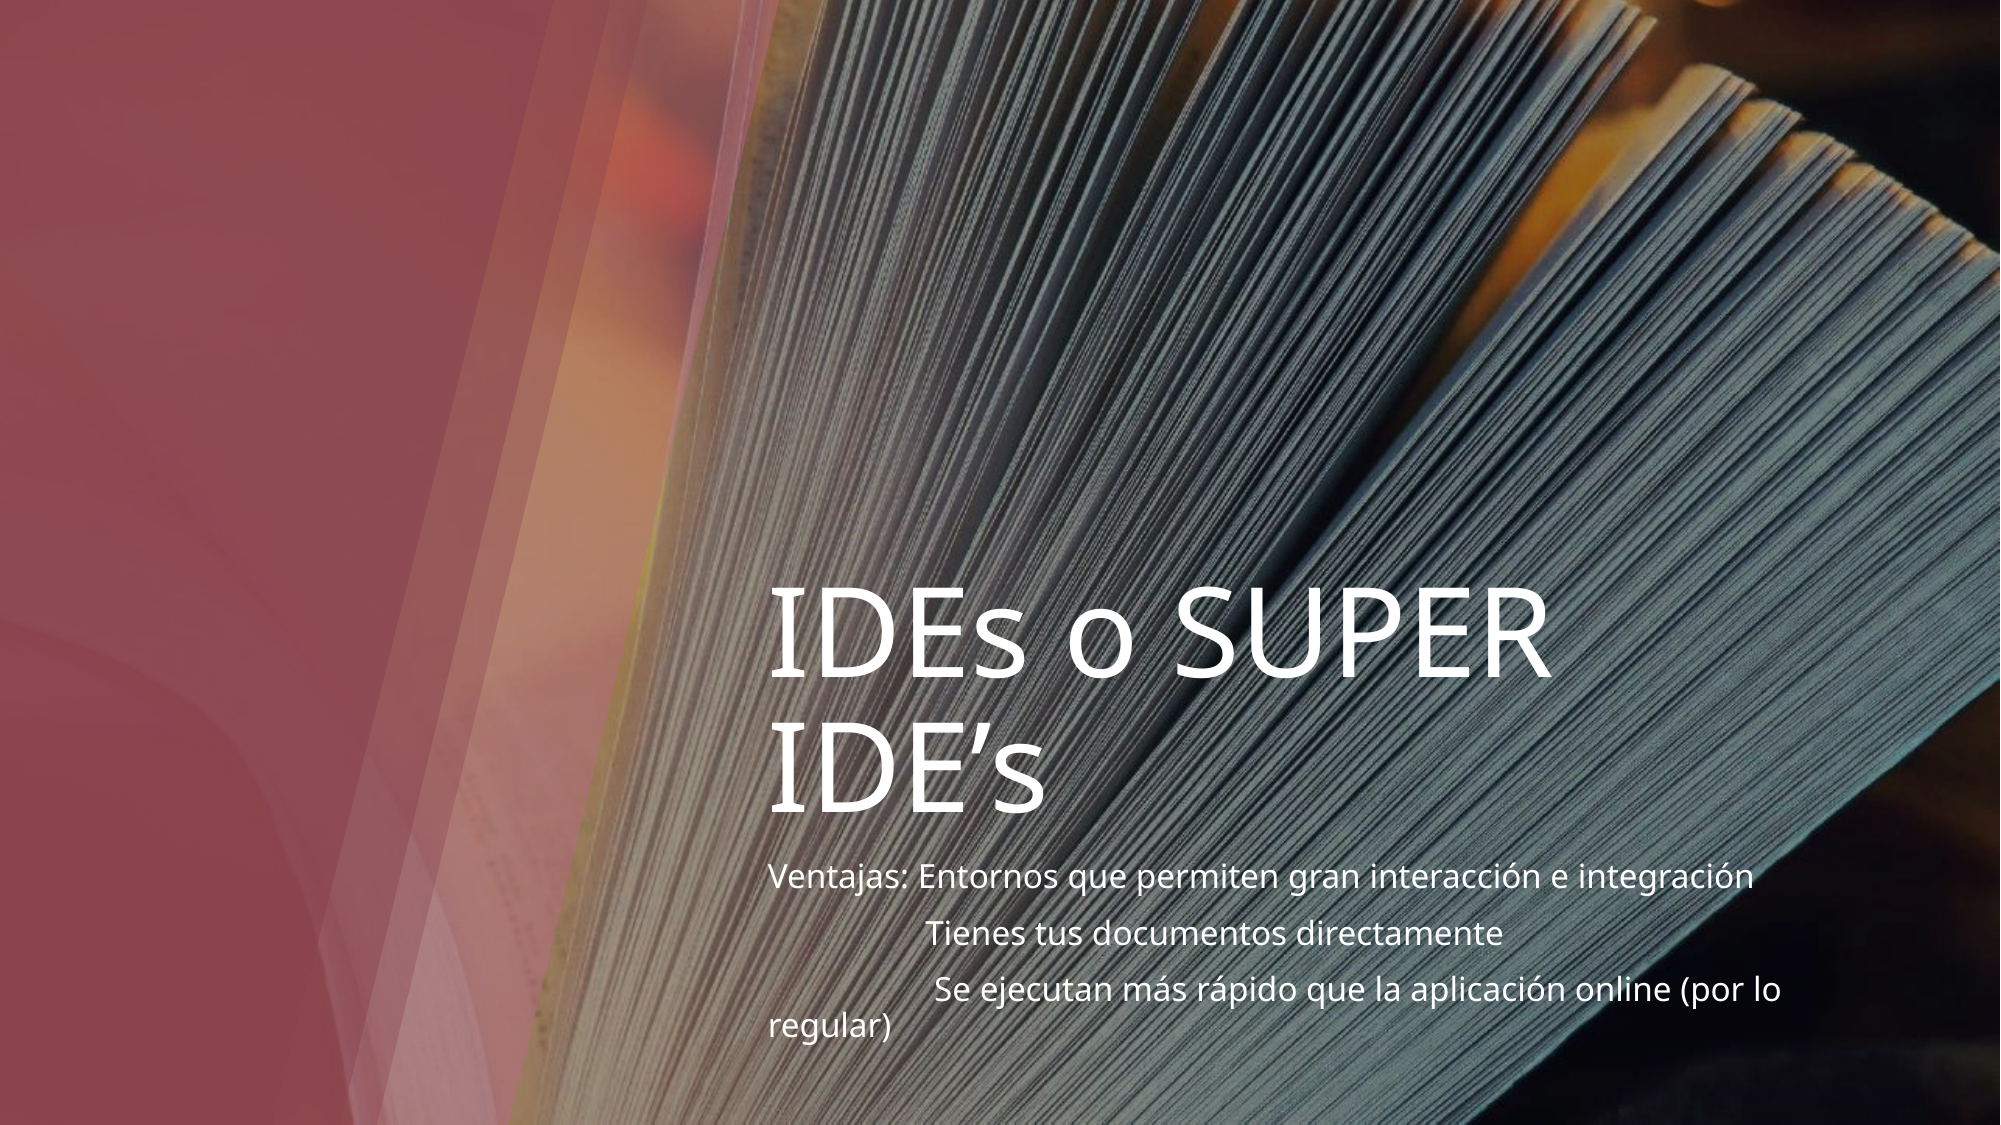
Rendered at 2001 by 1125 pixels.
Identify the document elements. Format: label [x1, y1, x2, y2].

picture [780, 0, 2000, 1125]
text_box [0, 0, 780, 1125]
